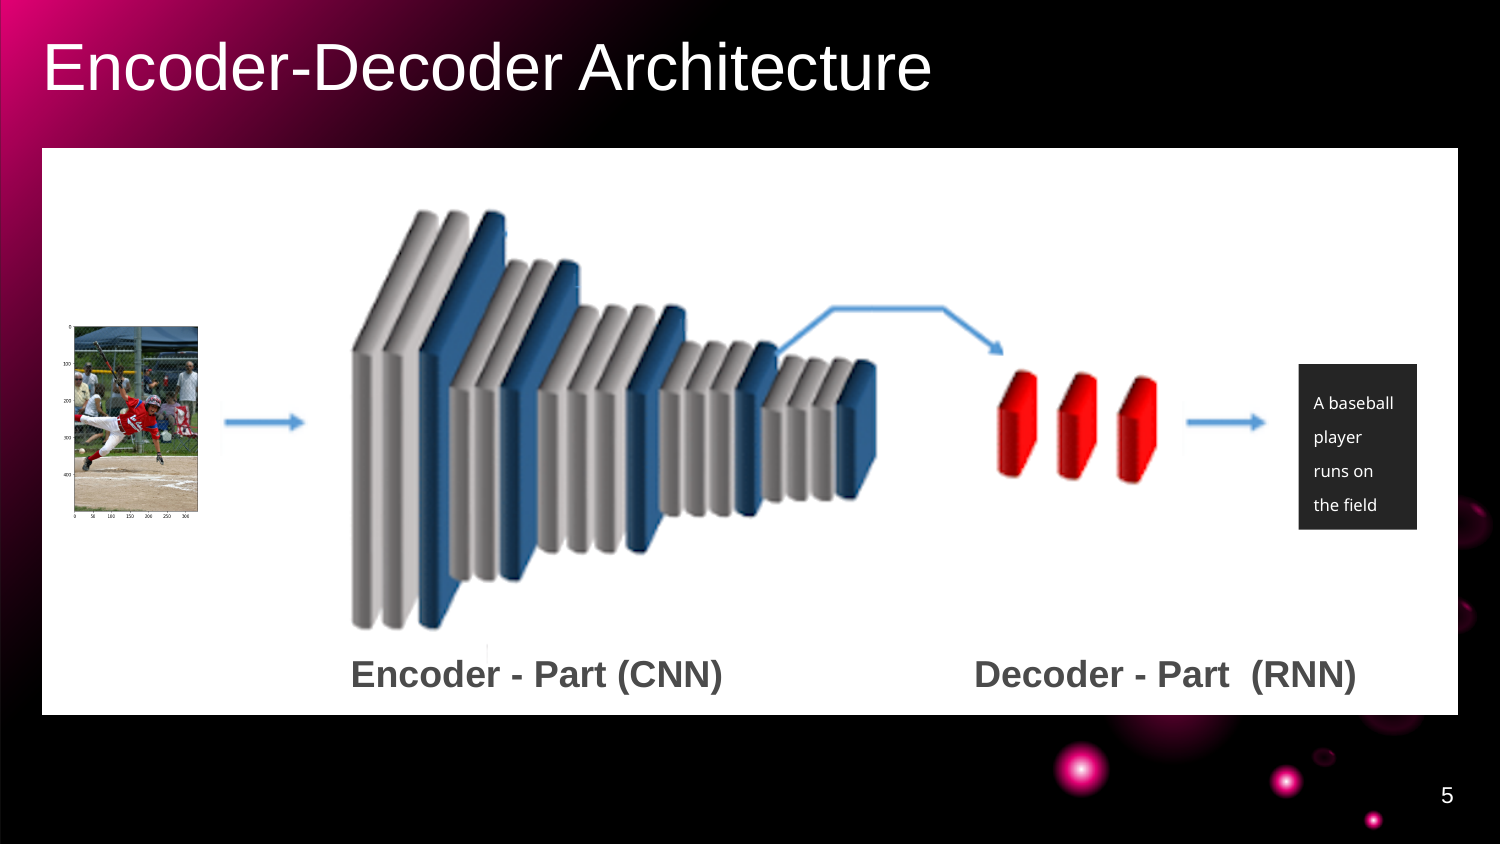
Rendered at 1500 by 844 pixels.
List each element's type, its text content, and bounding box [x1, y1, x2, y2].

slide_number 5 [1406, 776, 1454, 813]
title Encoder-Decoder Architecture [42, 32, 1458, 99]
picture [0, 0, 1500, 844]
